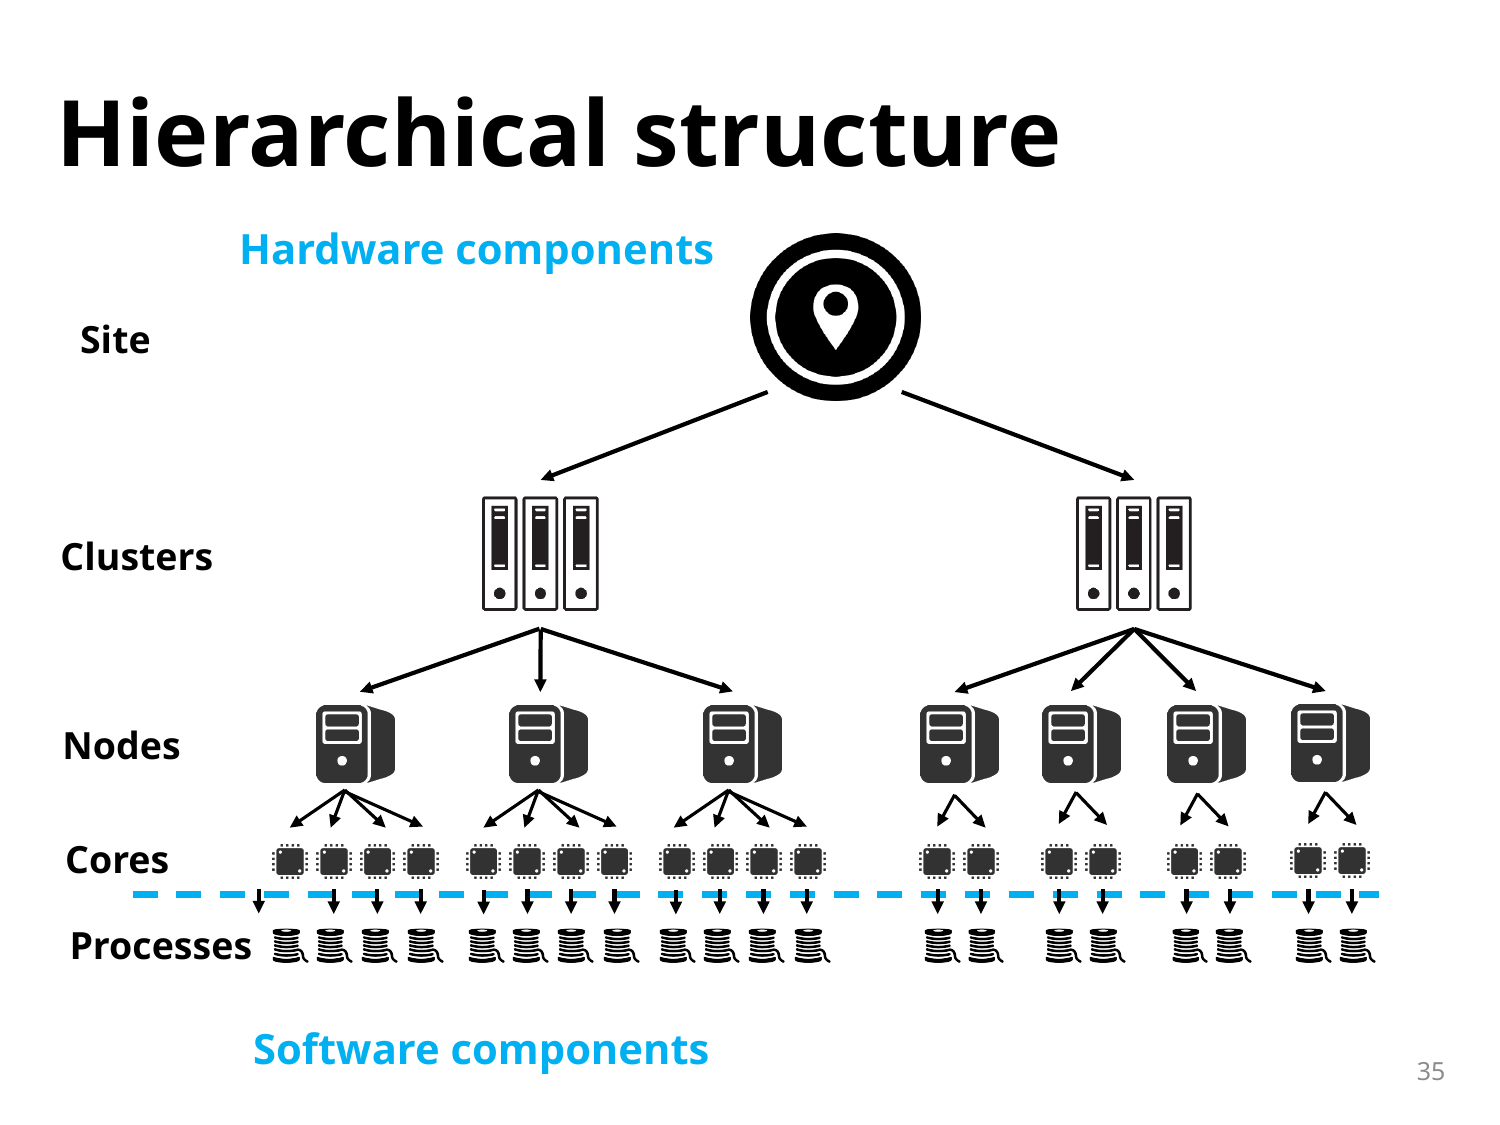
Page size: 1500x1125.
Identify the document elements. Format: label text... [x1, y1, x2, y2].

text_box Cores [50, 828, 185, 889]
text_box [1058, 791, 1077, 824]
picture [750, 233, 921, 401]
picture [1334, 843, 1370, 878]
picture [790, 844, 826, 879]
picture [1167, 844, 1202, 879]
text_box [1076, 792, 1108, 825]
picture [659, 844, 695, 879]
picture [1085, 844, 1121, 879]
picture [597, 844, 632, 879]
picture [1042, 705, 1121, 783]
picture [746, 844, 782, 879]
picture [463, 923, 644, 969]
picture [466, 844, 501, 879]
picture [267, 923, 448, 969]
picture [1290, 843, 1326, 878]
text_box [540, 391, 768, 480]
picture [1041, 844, 1077, 879]
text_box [330, 789, 344, 828]
picture [509, 705, 588, 783]
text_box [1308, 791, 1326, 824]
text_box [937, 794, 955, 827]
picture [553, 844, 589, 879]
text_box Hardware components [224, 215, 730, 281]
picture [272, 844, 308, 879]
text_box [538, 791, 617, 827]
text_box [483, 789, 524, 828]
picture [1167, 705, 1246, 783]
picture [1167, 923, 1256, 969]
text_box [728, 791, 807, 827]
picture [1290, 923, 1380, 968]
picture [703, 844, 738, 879]
text_box Software components [238, 1015, 725, 1081]
text_box Nodes [47, 714, 196, 775]
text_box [289, 789, 330, 828]
picture [919, 923, 1008, 969]
picture [963, 844, 999, 879]
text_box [344, 791, 423, 827]
picture [464, 479, 617, 628]
picture [920, 705, 999, 783]
picture [509, 844, 545, 879]
picture [316, 705, 395, 783]
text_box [673, 789, 714, 828]
picture [359, 844, 395, 879]
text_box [1196, 628, 1326, 691]
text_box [1135, 628, 1196, 691]
text_box Clusters [45, 525, 229, 586]
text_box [1180, 793, 1198, 826]
picture [403, 844, 439, 879]
picture [1040, 923, 1130, 969]
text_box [1325, 792, 1357, 825]
picture [316, 844, 352, 879]
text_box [954, 629, 1135, 693]
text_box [714, 789, 728, 828]
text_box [359, 628, 540, 692]
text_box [524, 789, 538, 828]
picture [703, 705, 782, 783]
text_box Site [65, 309, 166, 369]
picture [919, 844, 955, 879]
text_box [540, 628, 733, 692]
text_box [954, 795, 986, 828]
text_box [901, 391, 1135, 480]
picture [1291, 704, 1370, 782]
picture [1058, 479, 1211, 629]
title Hierarchical structure [41, 59, 1461, 215]
picture [654, 923, 835, 969]
slide_number 35 [1059, 1042, 1461, 1103]
text_box Processes [54, 914, 268, 974]
picture [1210, 844, 1246, 879]
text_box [1197, 794, 1229, 827]
